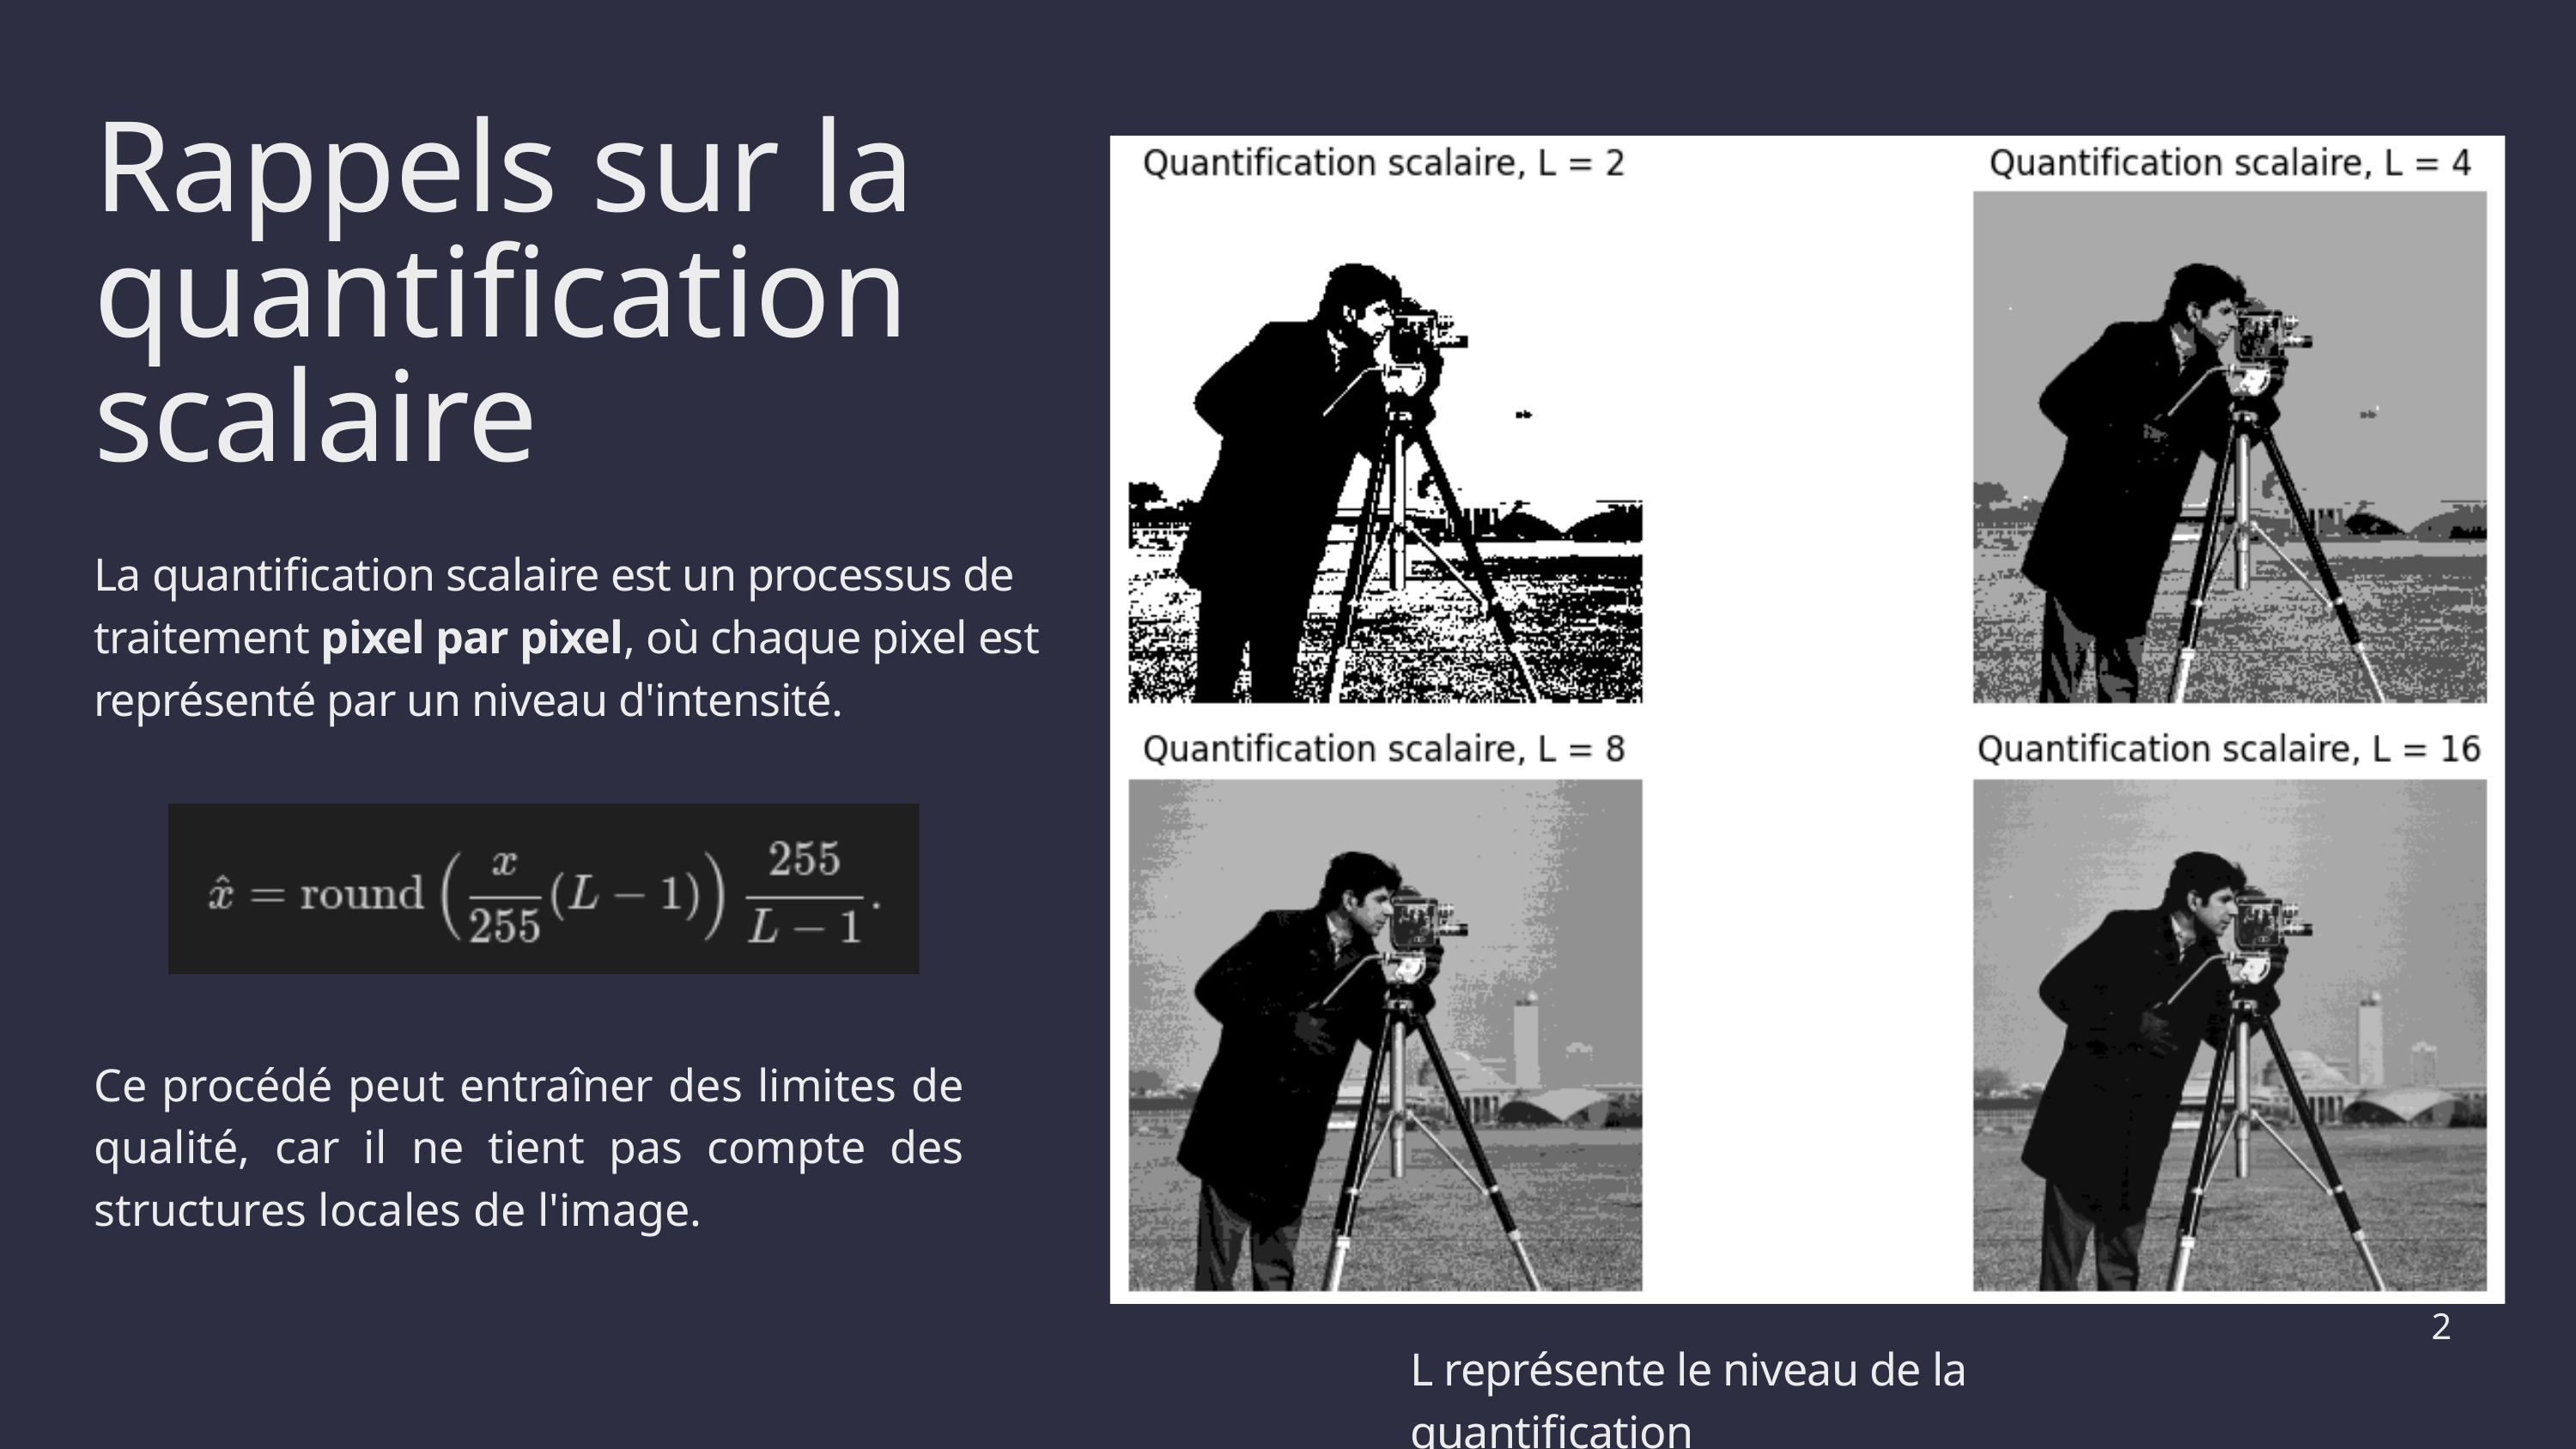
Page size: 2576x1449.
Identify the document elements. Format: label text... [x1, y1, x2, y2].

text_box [1109, 136, 2506, 1304]
text_box La quantification scalaire est un processus de traitement pixel par pixel, où chaque pixel est représenté par un niveau d'intensité. [94, 537, 1064, 725]
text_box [1309, 0, 2576, 473]
text_box Ce procédé peut entraîner des limites de qualité, car il ne tient pas compte des structures locales de l'image. [94, 1047, 965, 1236]
text_box [167, 803, 920, 974]
text_box L représente le niveau de la quantification [1410, 1331, 2205, 1449]
text_box 2 [2431, 1310, 2452, 1348]
text_box Rappels sur la quantification scalaire [94, 111, 1064, 488]
